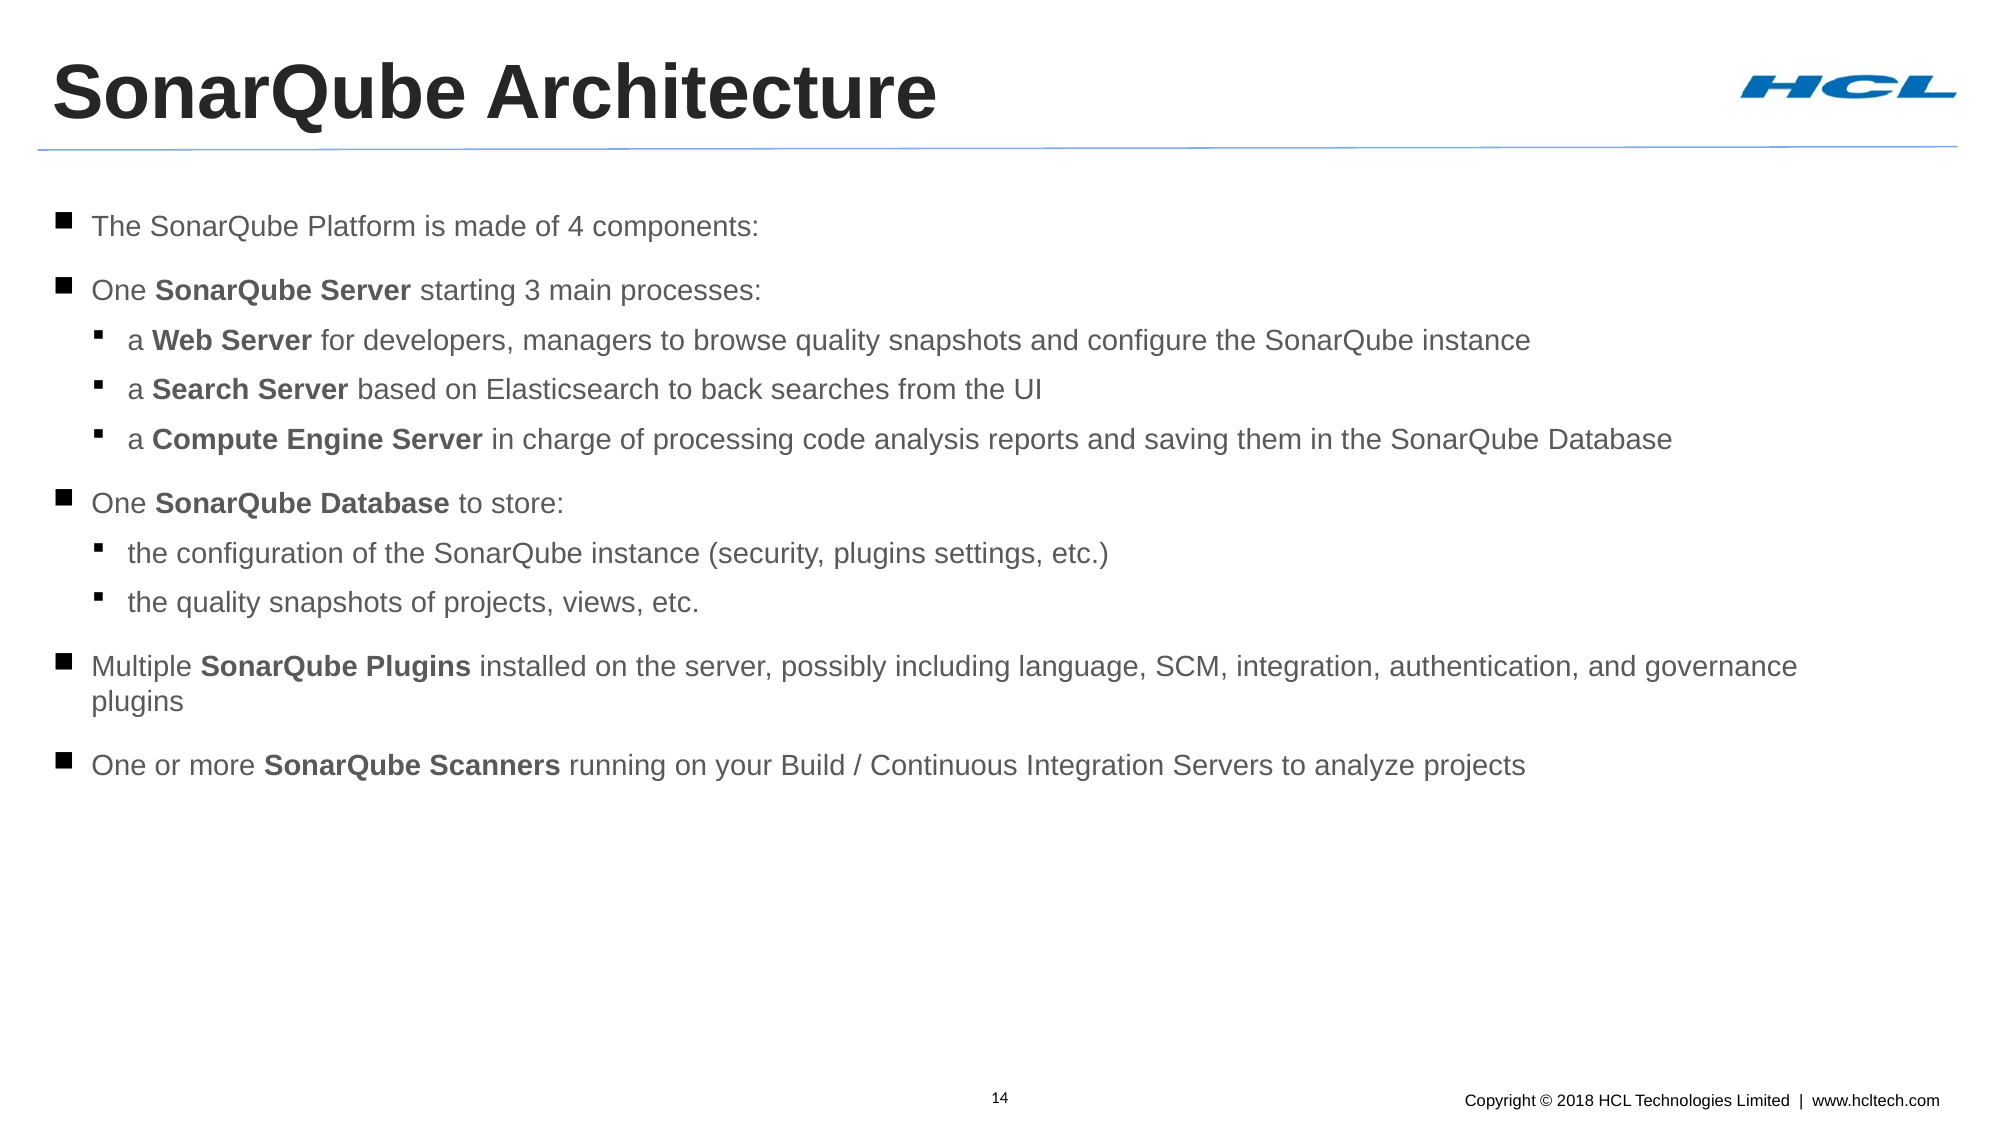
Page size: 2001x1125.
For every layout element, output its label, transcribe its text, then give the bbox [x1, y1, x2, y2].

picture [1737, 73, 1959, 102]
list The SonarQube Platform is made of 4 components: One SonarQube Server starting 3 main processes: a Web Server for developers, managers to browse quality snapshots and configure the SonarQube instance a Search Server based on Elasticsearch to back searches from the UI a Compute Engine Server in charge of processing code analysis reports and saving them in the SonarQube Database One SonarQube Database to store: the configuration of the SonarQube instance (security, plugins settings, etc.) the quality snapshots of projects, views, etc. Multiple SonarQube Plugins installed on the server, possibly including language, SCM, integration, authentication, and governance plugins One or more SonarQube Scanners running on your Build / Continuous Integration Servers to analyze projects [37, 200, 1893, 960]
title SonarQube Architecture [37, 28, 1714, 147]
